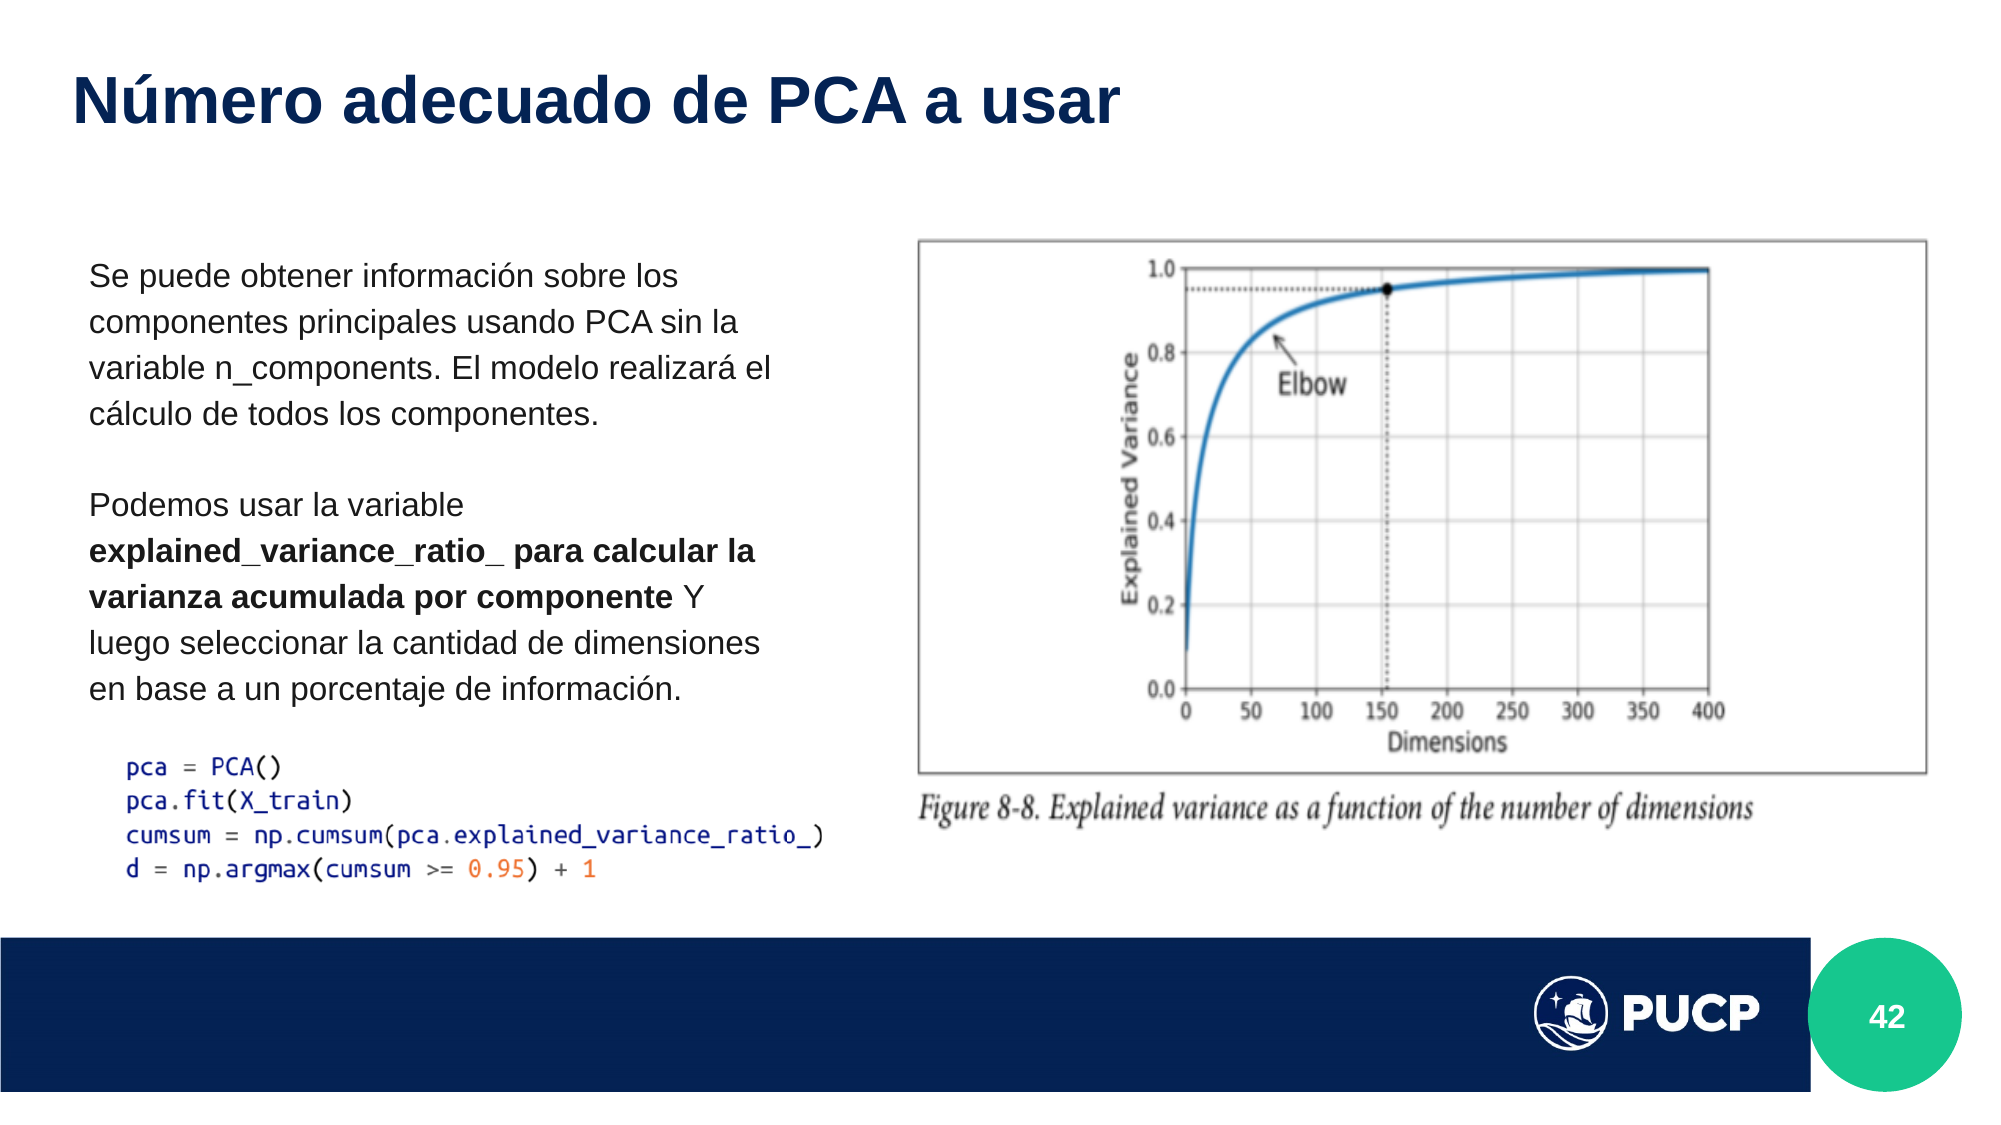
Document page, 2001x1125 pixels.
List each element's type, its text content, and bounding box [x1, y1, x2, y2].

text_box Número adecuado de PCA a usar [57, 50, 1837, 153]
picture [907, 233, 1943, 849]
picture [0, 937, 1811, 1092]
text_box Se puede obtener información sobre los componentes principales usando PCA sin la variable n_components. El modelo realizará el cálculo de todos los componentes. Podemos usar la variable explained_variance_ratio_ para calcular la varianza acumulada por componente Y luego seleccionar la cantidad de dimensiones en base a un porcentaje de información. [73, 233, 802, 617]
picture [103, 735, 866, 887]
slide_number 42 [1836, 984, 1939, 1045]
